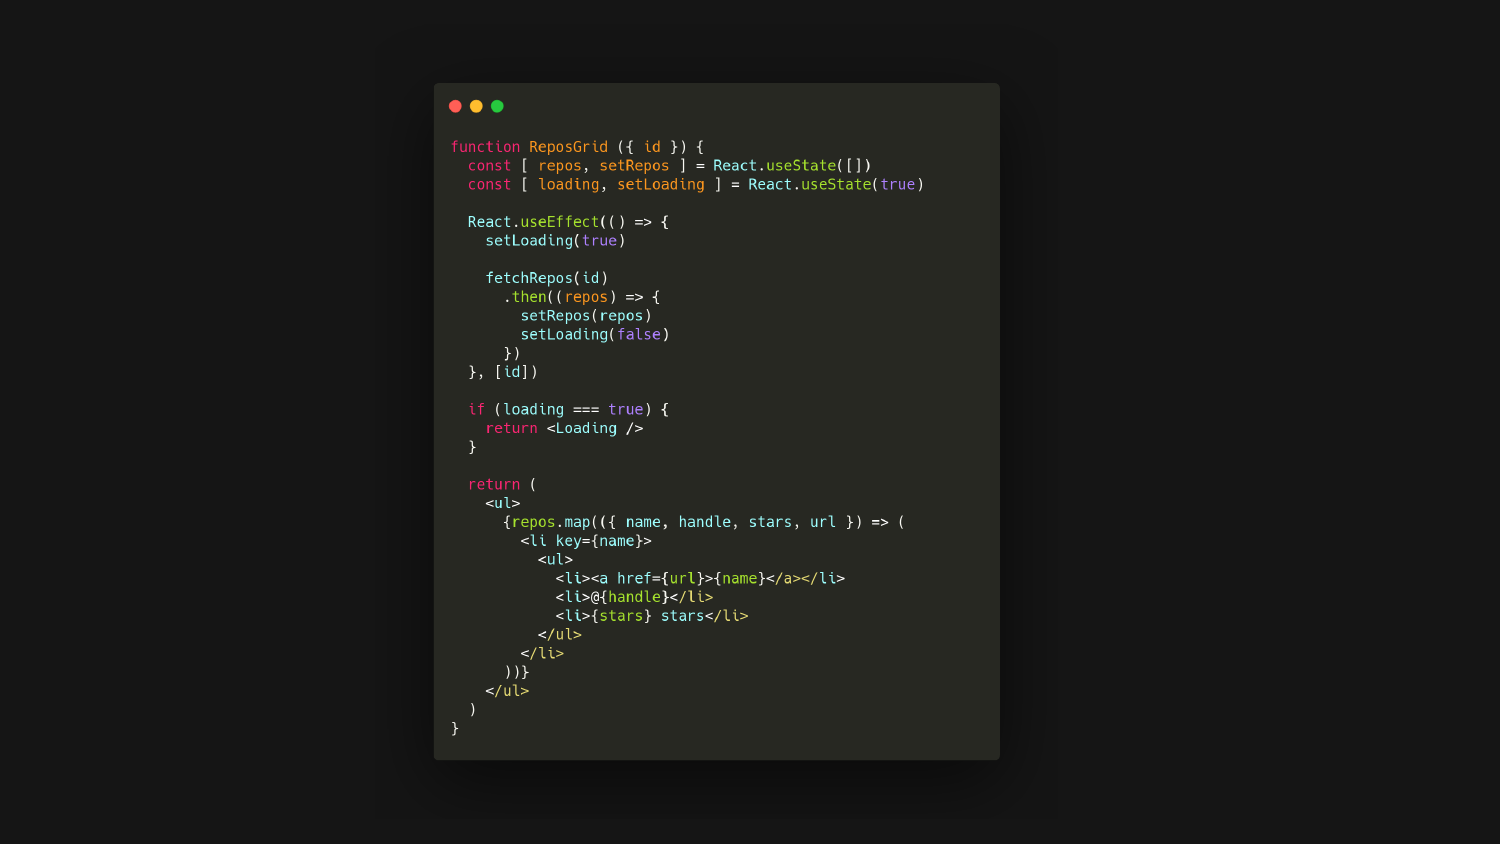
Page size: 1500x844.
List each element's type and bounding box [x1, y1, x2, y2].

picture [374, 24, 1058, 819]
